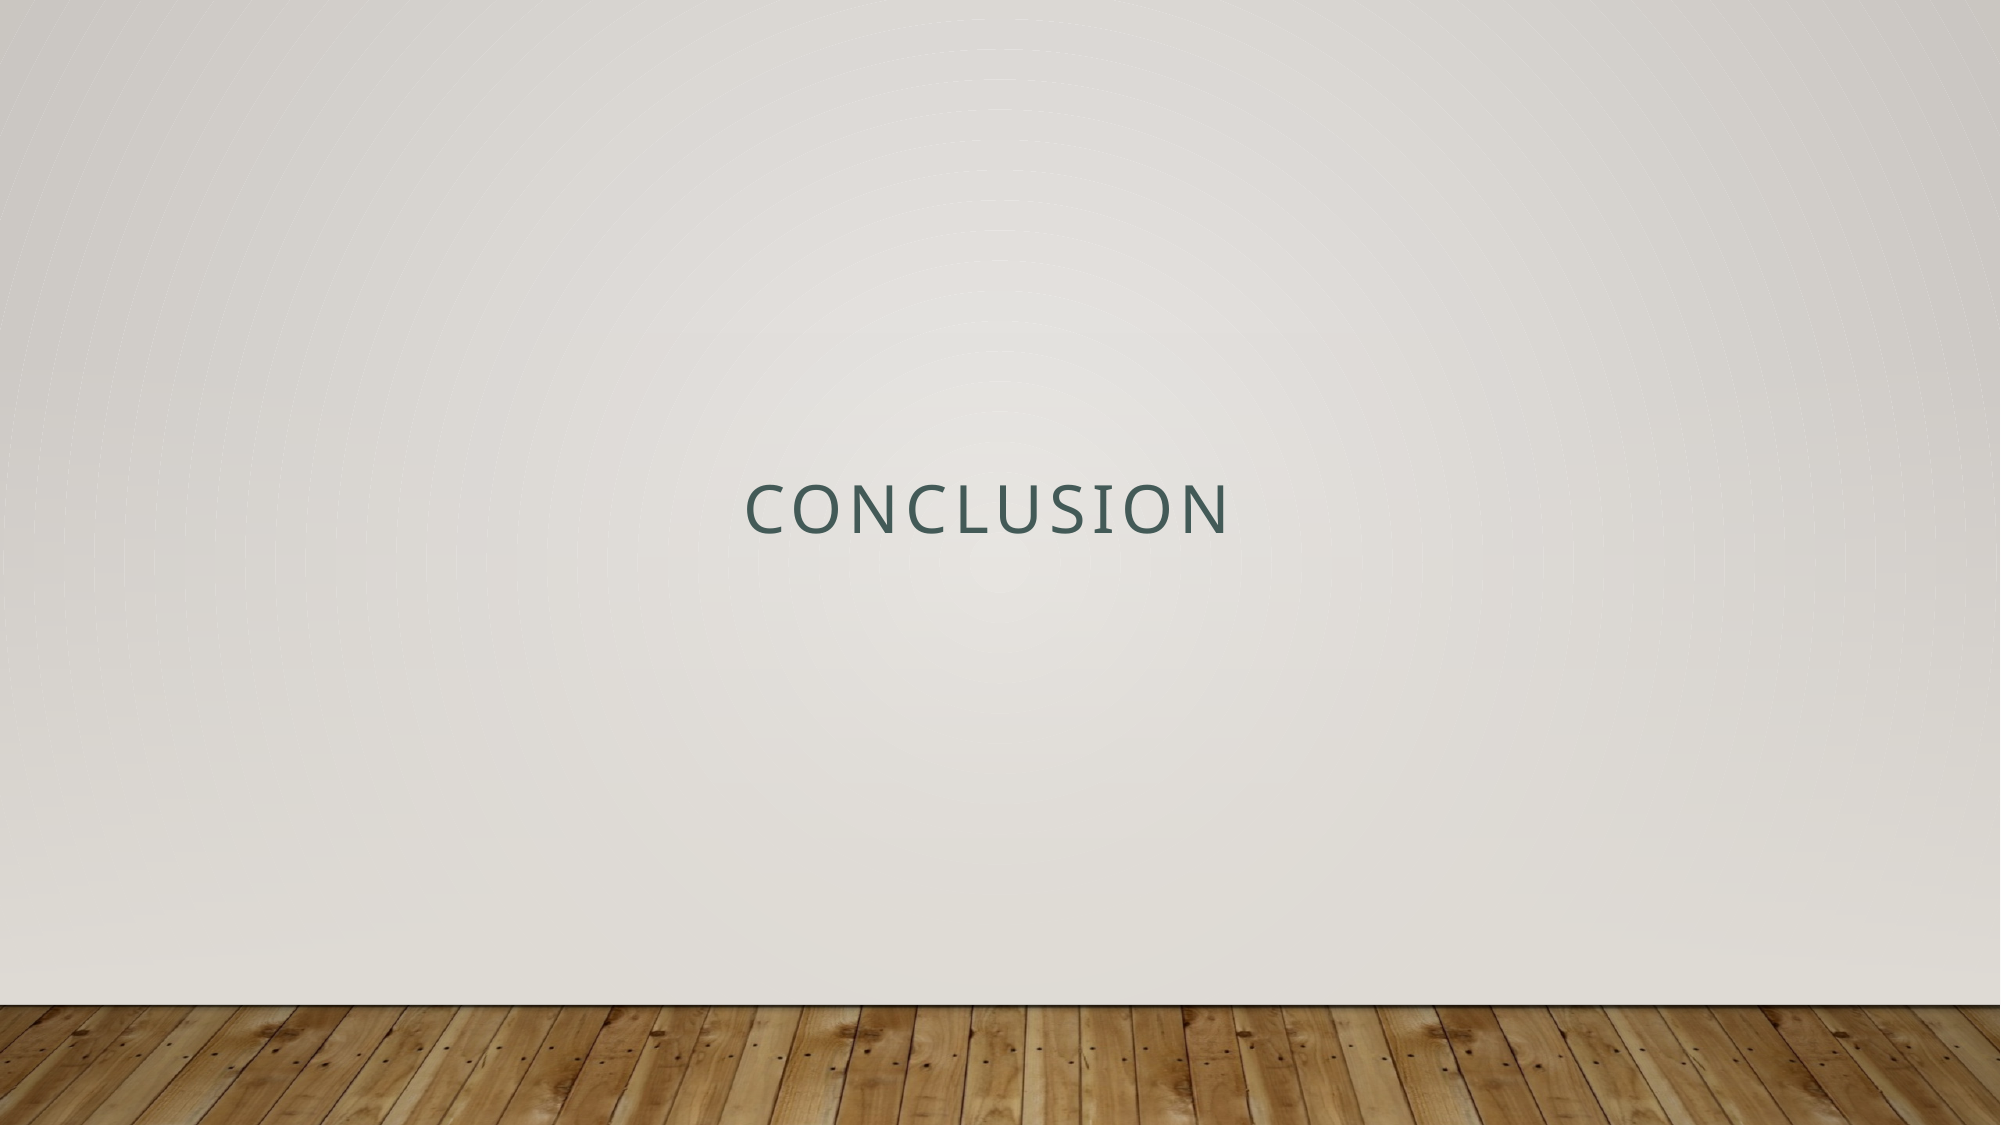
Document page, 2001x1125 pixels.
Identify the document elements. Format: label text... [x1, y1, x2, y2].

title Conclusion [391, 280, 1583, 744]
picture [0, 1005, 2000, 1125]
